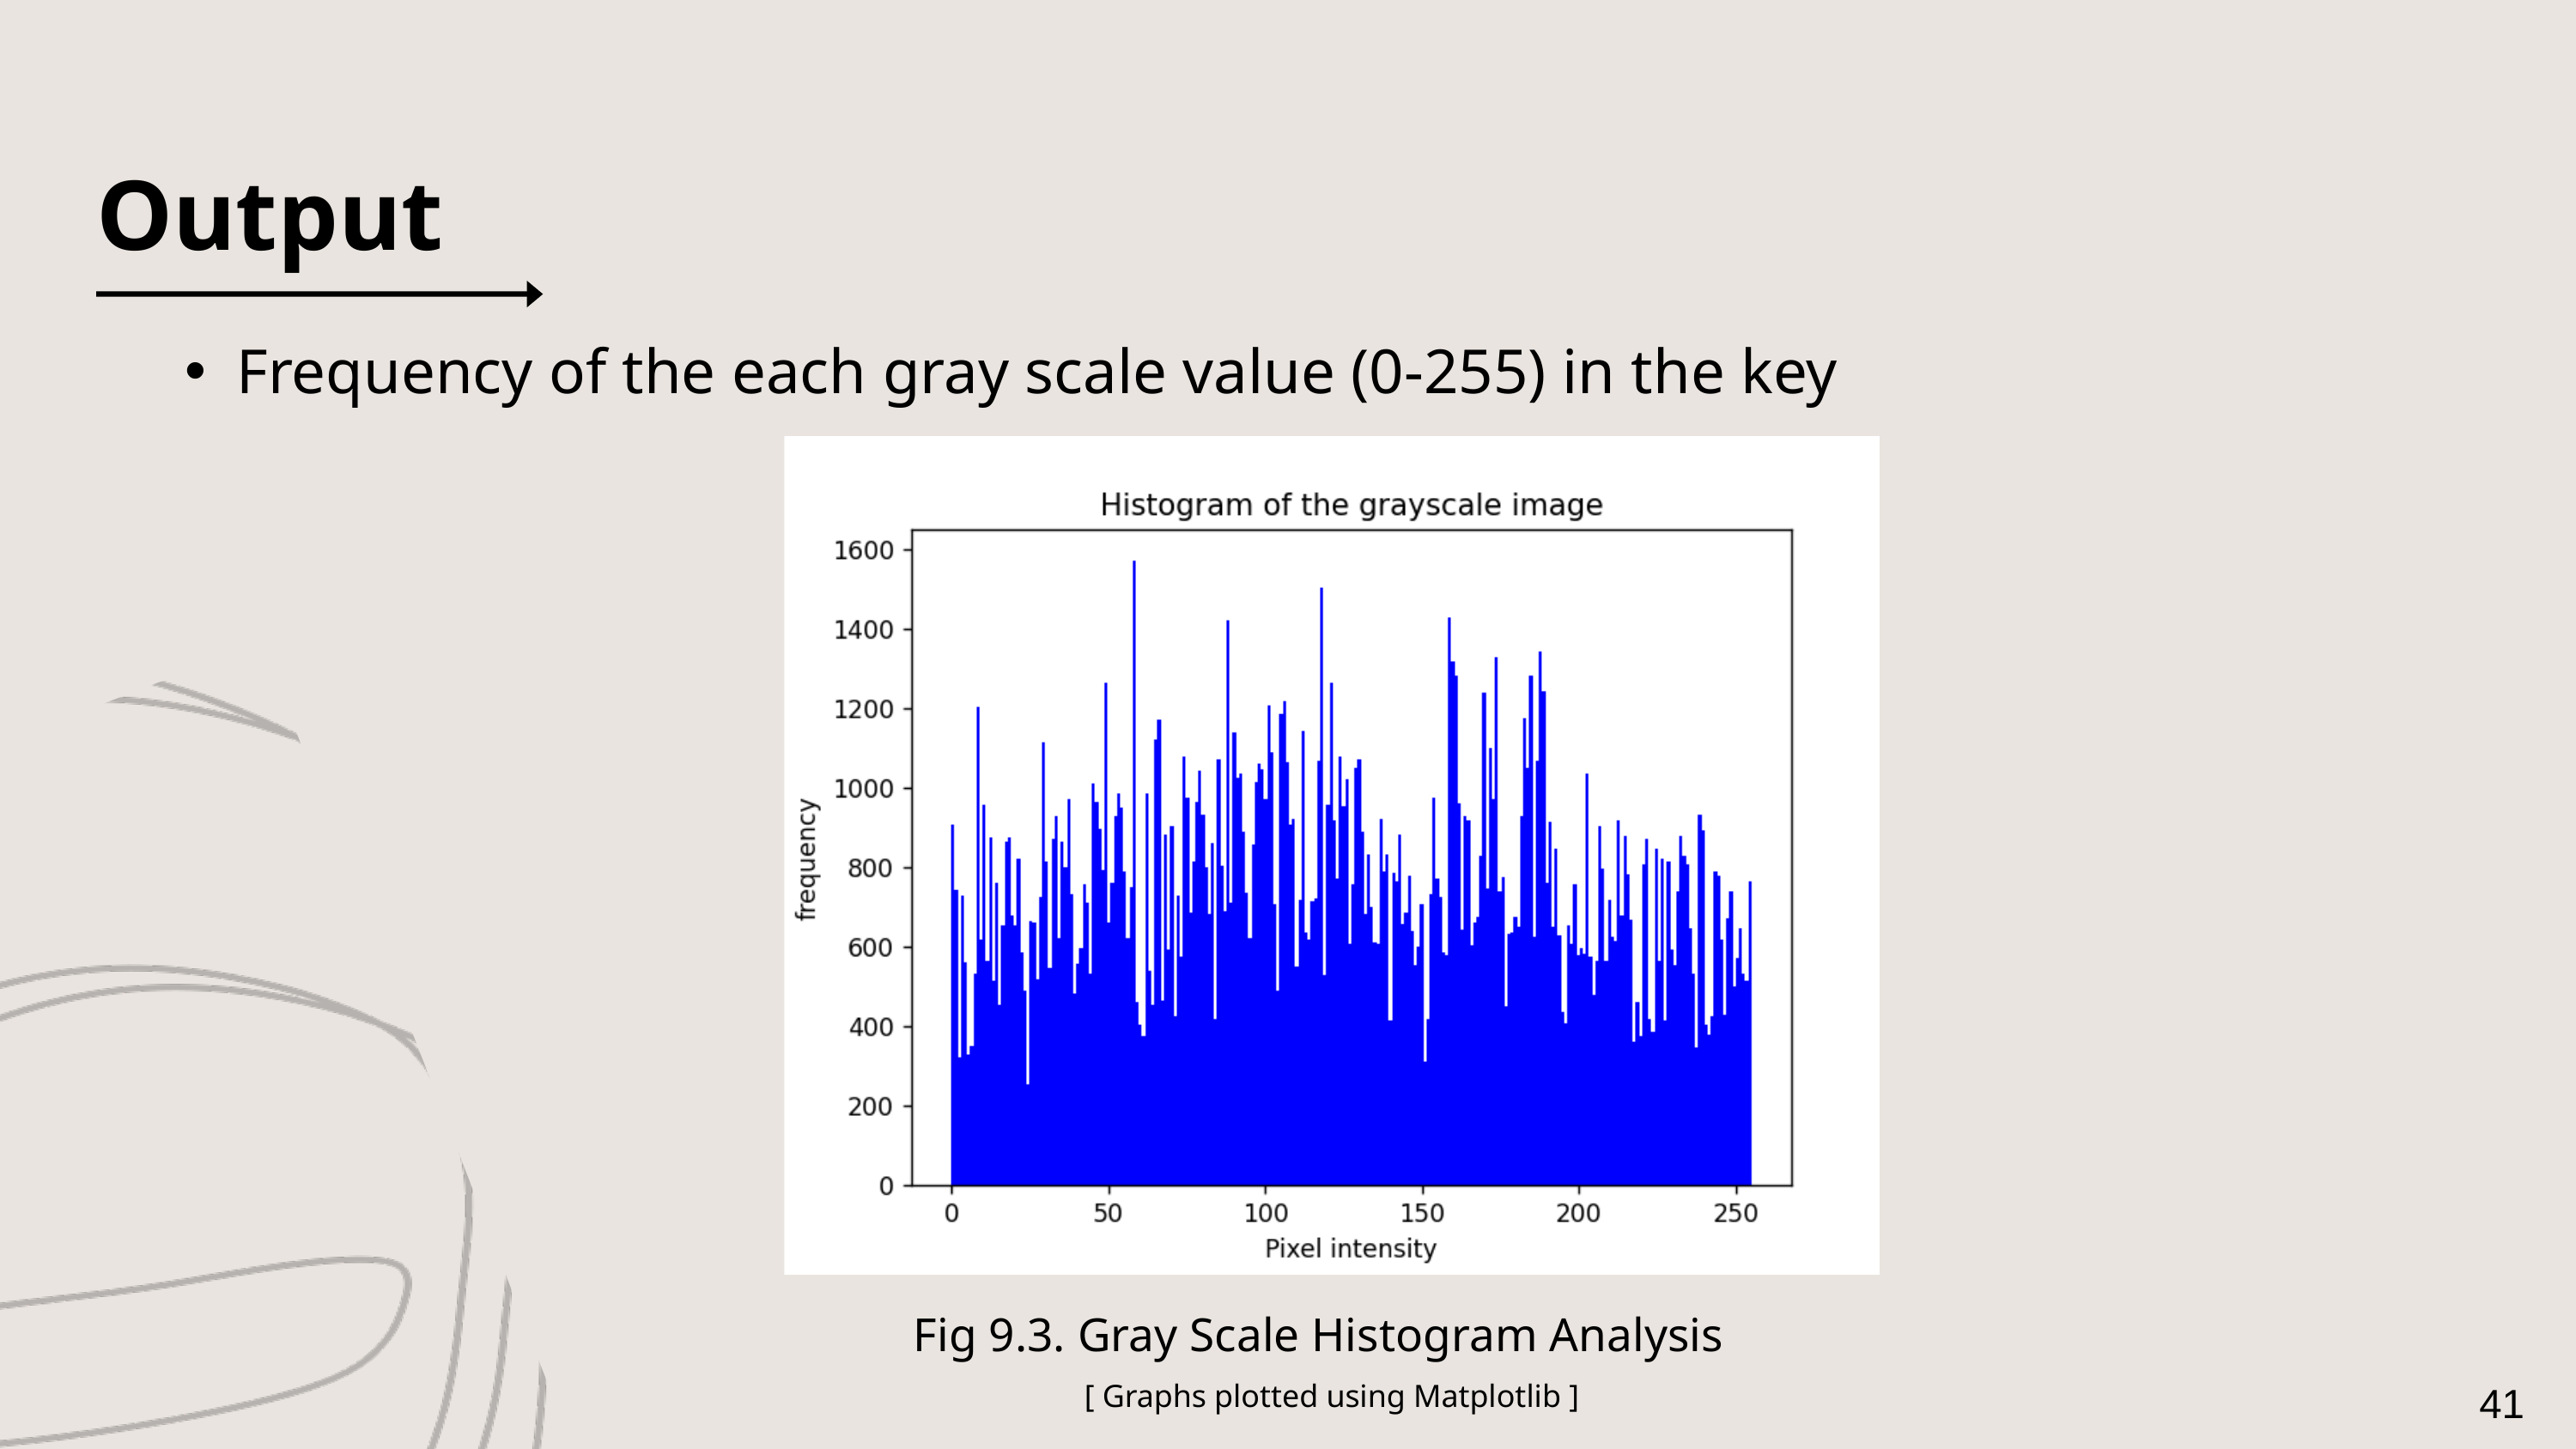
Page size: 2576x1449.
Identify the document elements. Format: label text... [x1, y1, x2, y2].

text_box [0, 642, 574, 1449]
text_box Frequency of the each gray scale value (0-255) in the key [133, 320, 2432, 407]
text_box [ Graphs plotted using Matplotlib ] [1005, 1382, 1658, 1414]
text_box Output [96, 118, 1248, 270]
text_box [96, 285, 544, 303]
text_box 41 [2479, 1369, 2525, 1427]
text_box [784, 436, 1880, 1275]
text_box Fig 9.3. Gray Scale Histogram Analysis [757, 1296, 1880, 1361]
